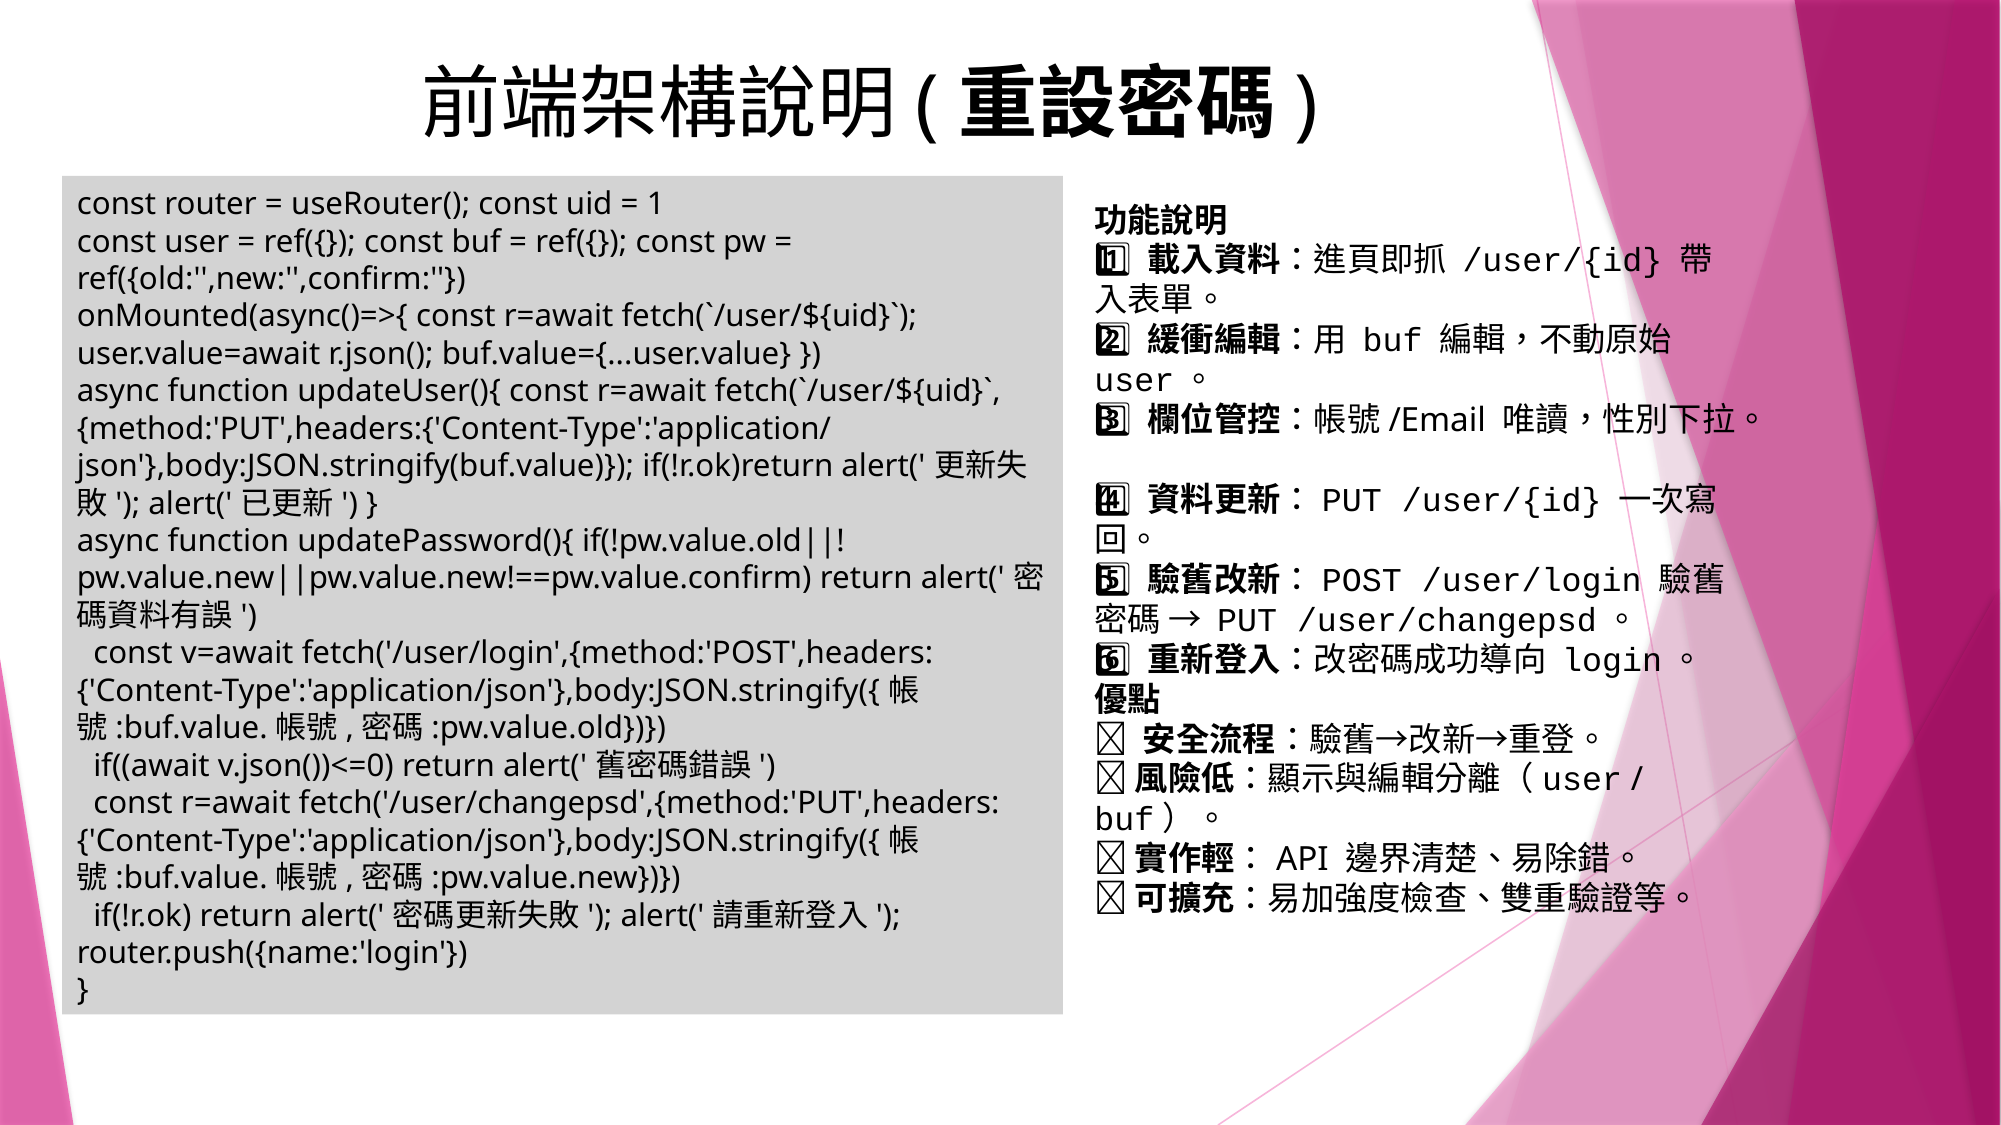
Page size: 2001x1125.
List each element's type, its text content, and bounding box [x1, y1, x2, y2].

text_box const router = useRouter(); const uid = 1 const user = ref({}); const buf = ref({}); const pw = ref({old:'',new:'',confirm:''}) onMounted(async()=>{ const r=await fetch(`/user/${uid}`); user.value=await r.json(); buf.value={...user.value} }) async function updateUser(){ const r=await fetch(`/user/${uid}`,{method:'PUT',headers:{'Content-Type':'application/json'},body:JSON.stringify(buf.value)}); if(!r.ok)return alert('更新失敗'); alert('已更新') } async function updatePassword(){ if(!pw.value.old||!pw.value.new||pw.value.new!==pw.value.confirm) return alert('密碼資料有誤') const v=await fetch('/user/login',{method:'POST',headers:{'Content-Type':'application/json'},body:JSON.stringify({帳號:buf.value.帳號,密碼:pw.value.old})}) if((await v.json())<=0) return alert('舊密碼錯誤') const r=await fetch('/user/changepsd',{method:'PUT',headers:{'Content-Type':'application/json'},body:JSON.stringify({帳號:buf.value.帳號,密碼:pw.value.new})}) if(!r.ok) return alert('密碼更新失敗'); alert('請重新登入'); router.push({name:'login'}) } [62, 175, 1063, 1015]
text_box 功能說明 1️⃣ 載入資料：進頁即抓 /user/{id} 帶入表單。 2️⃣ 緩衝編輯：用 buf 編輯，不動原始 user。 3️⃣ 欄位管控：帳號/Email 唯讀，性別下拉。 4️⃣ 資料更新：PUT /user/{id} 一次寫回。 5️⃣ 驗舊改新：POST /user/login 驗舊密碼 → PUT /user/changepsd。 6️⃣ 重新登入：改密碼成功導向 login。 優點 ✅ 安全流程：驗舊→改新→重登。 ✅ 風險低：顯示與編輯分離（user / buf）。 ✅ 實作輕：API 邊界清楚、易除錯。 ✅ 可擴充：易加強度檢查、雙重驗證等。 [1079, 191, 1759, 925]
title 前端架構說明(重設密碼) [164, 45, 1575, 145]
